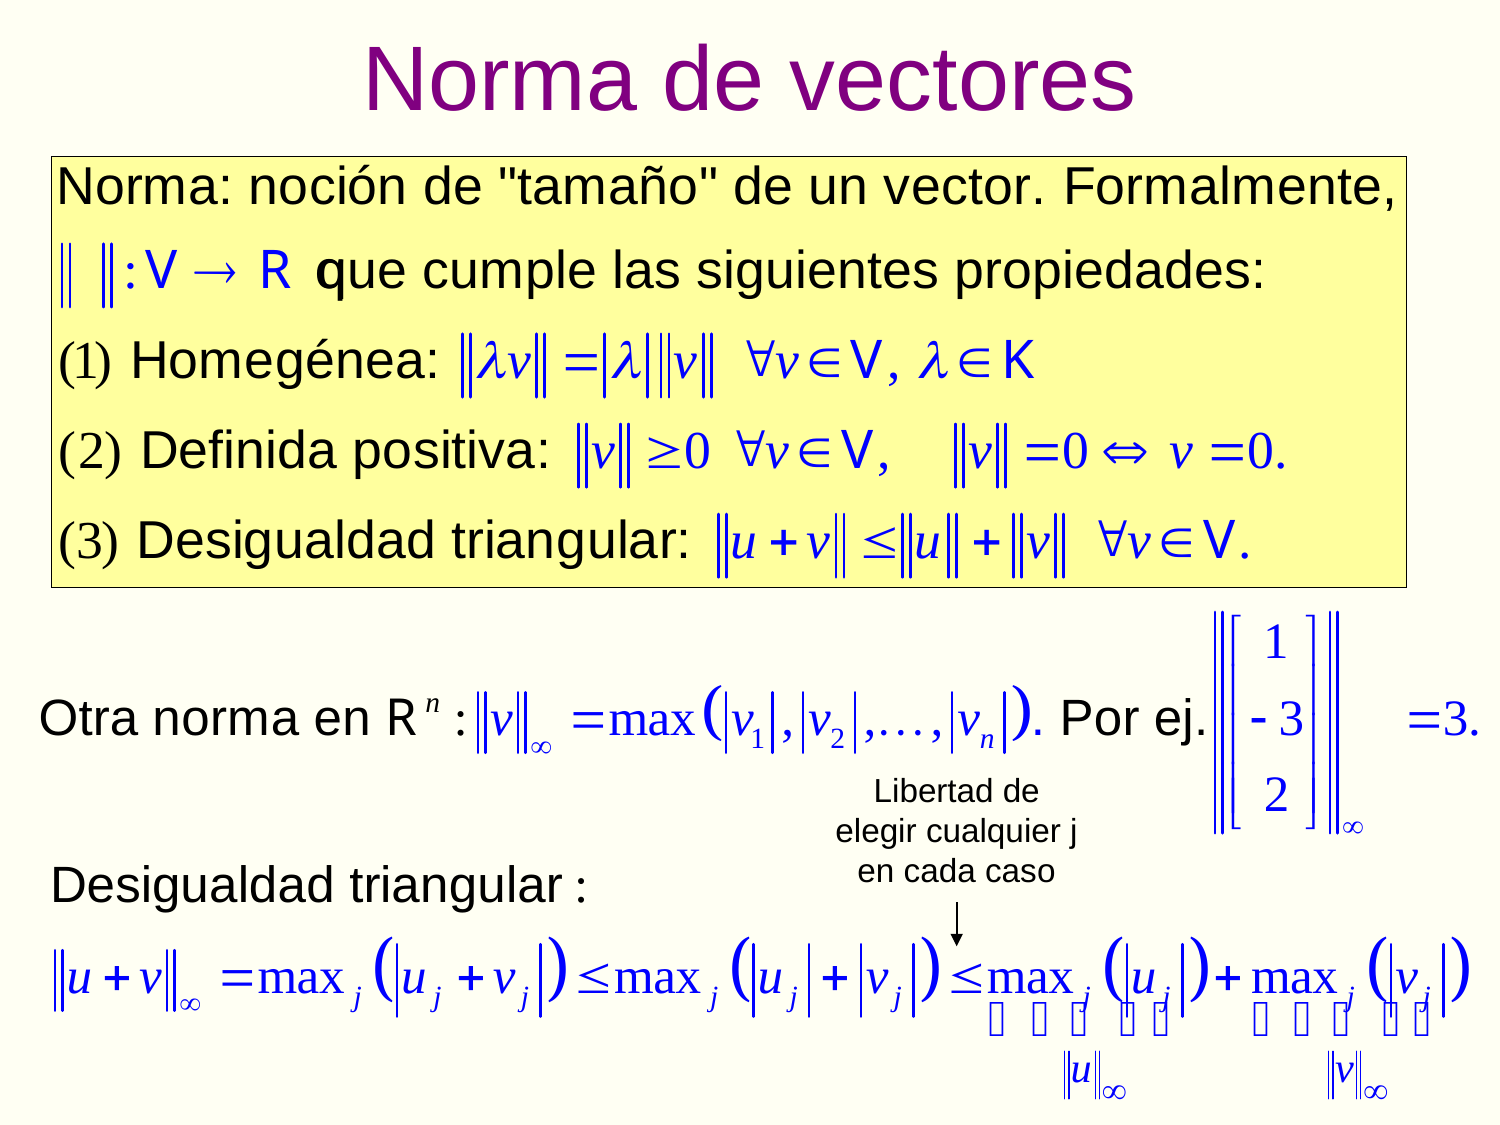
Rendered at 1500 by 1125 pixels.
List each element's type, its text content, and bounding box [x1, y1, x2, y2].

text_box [45, 855, 1476, 1112]
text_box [51, 156, 1407, 589]
title Norma de vectores [0, 1, 1500, 146]
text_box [32, 599, 1489, 846]
